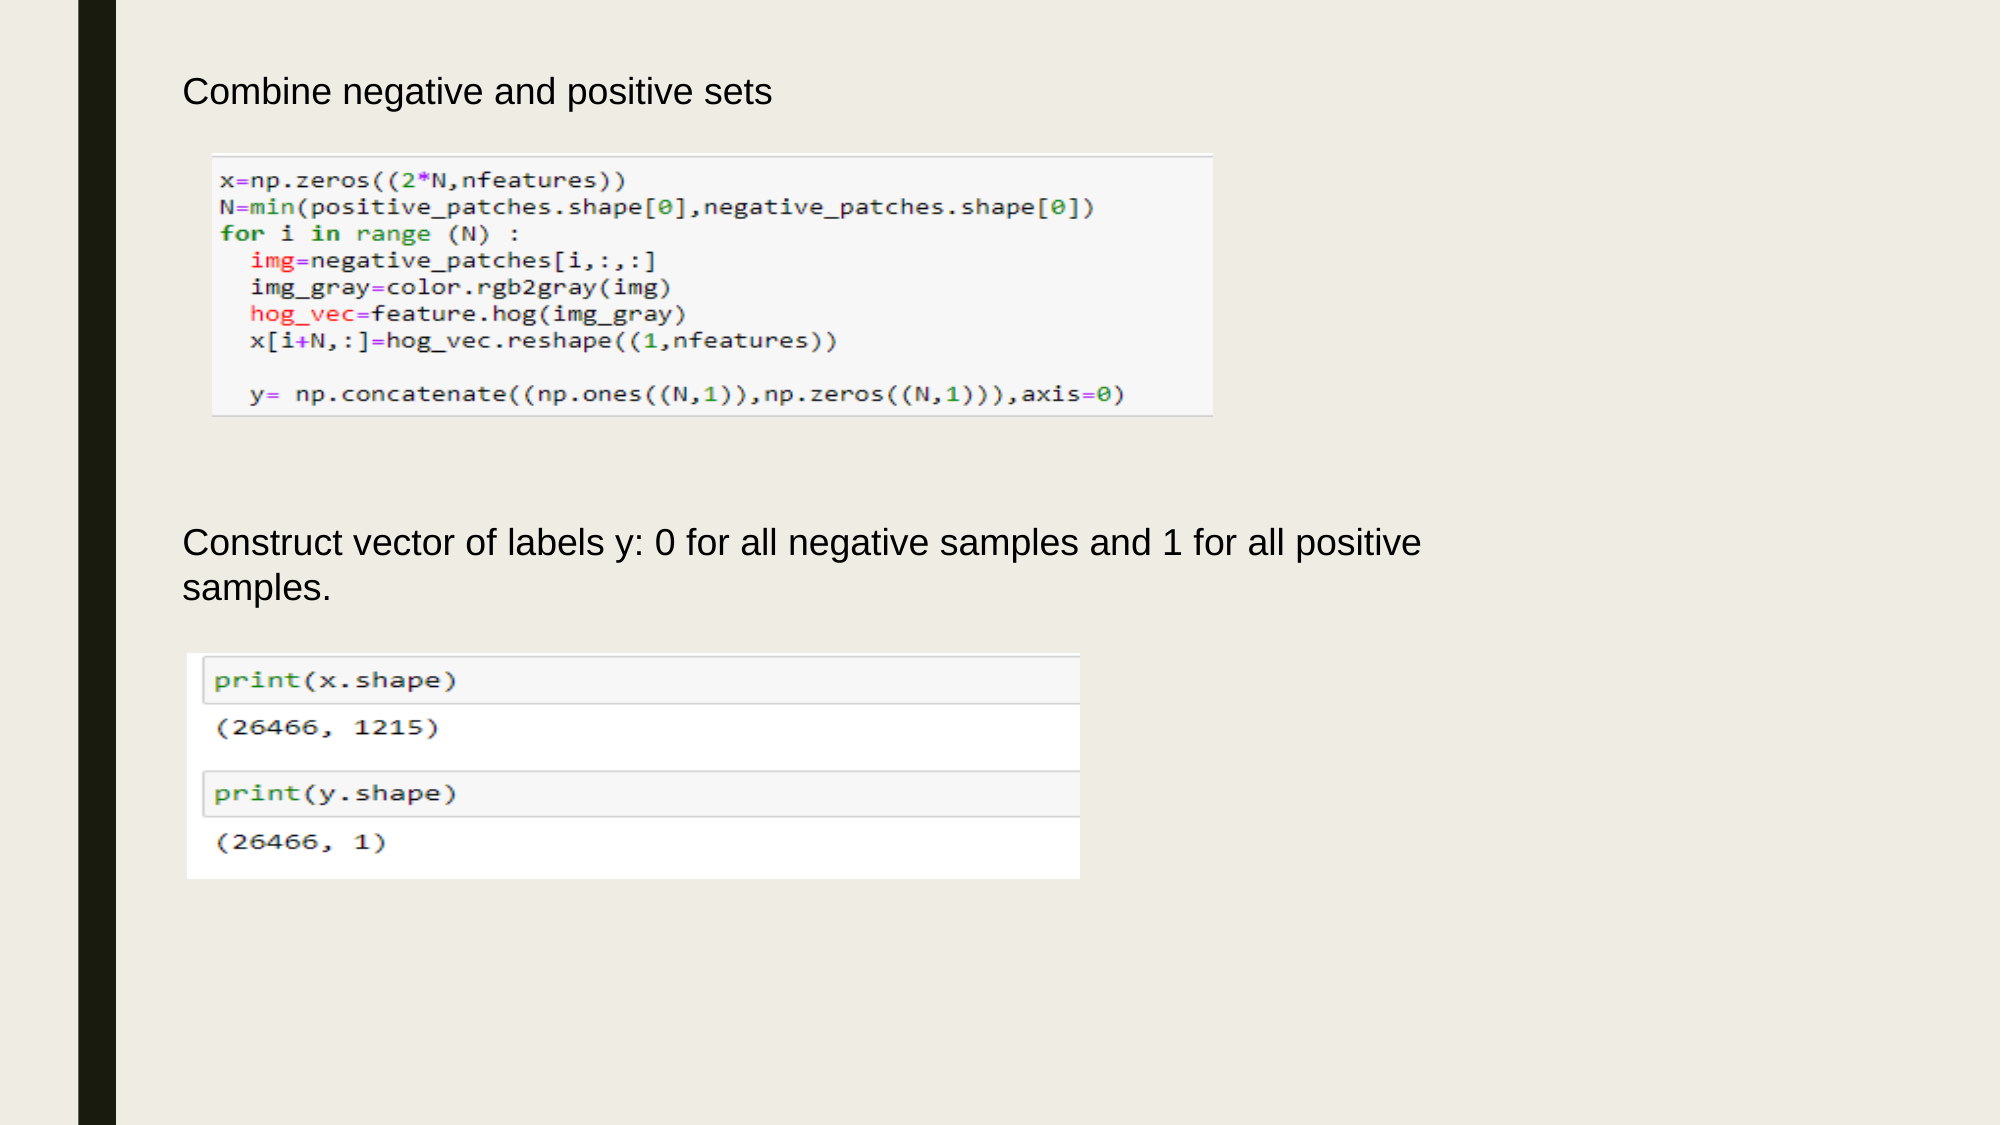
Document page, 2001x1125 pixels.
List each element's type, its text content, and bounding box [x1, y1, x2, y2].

text_box Construct vector of labels y: 0 for all negative samples and 1 for all positive samples. [167, 510, 1539, 616]
picture [212, 153, 1213, 417]
text_box Combine negative and positive sets [167, 59, 1168, 120]
picture [187, 653, 1080, 879]
